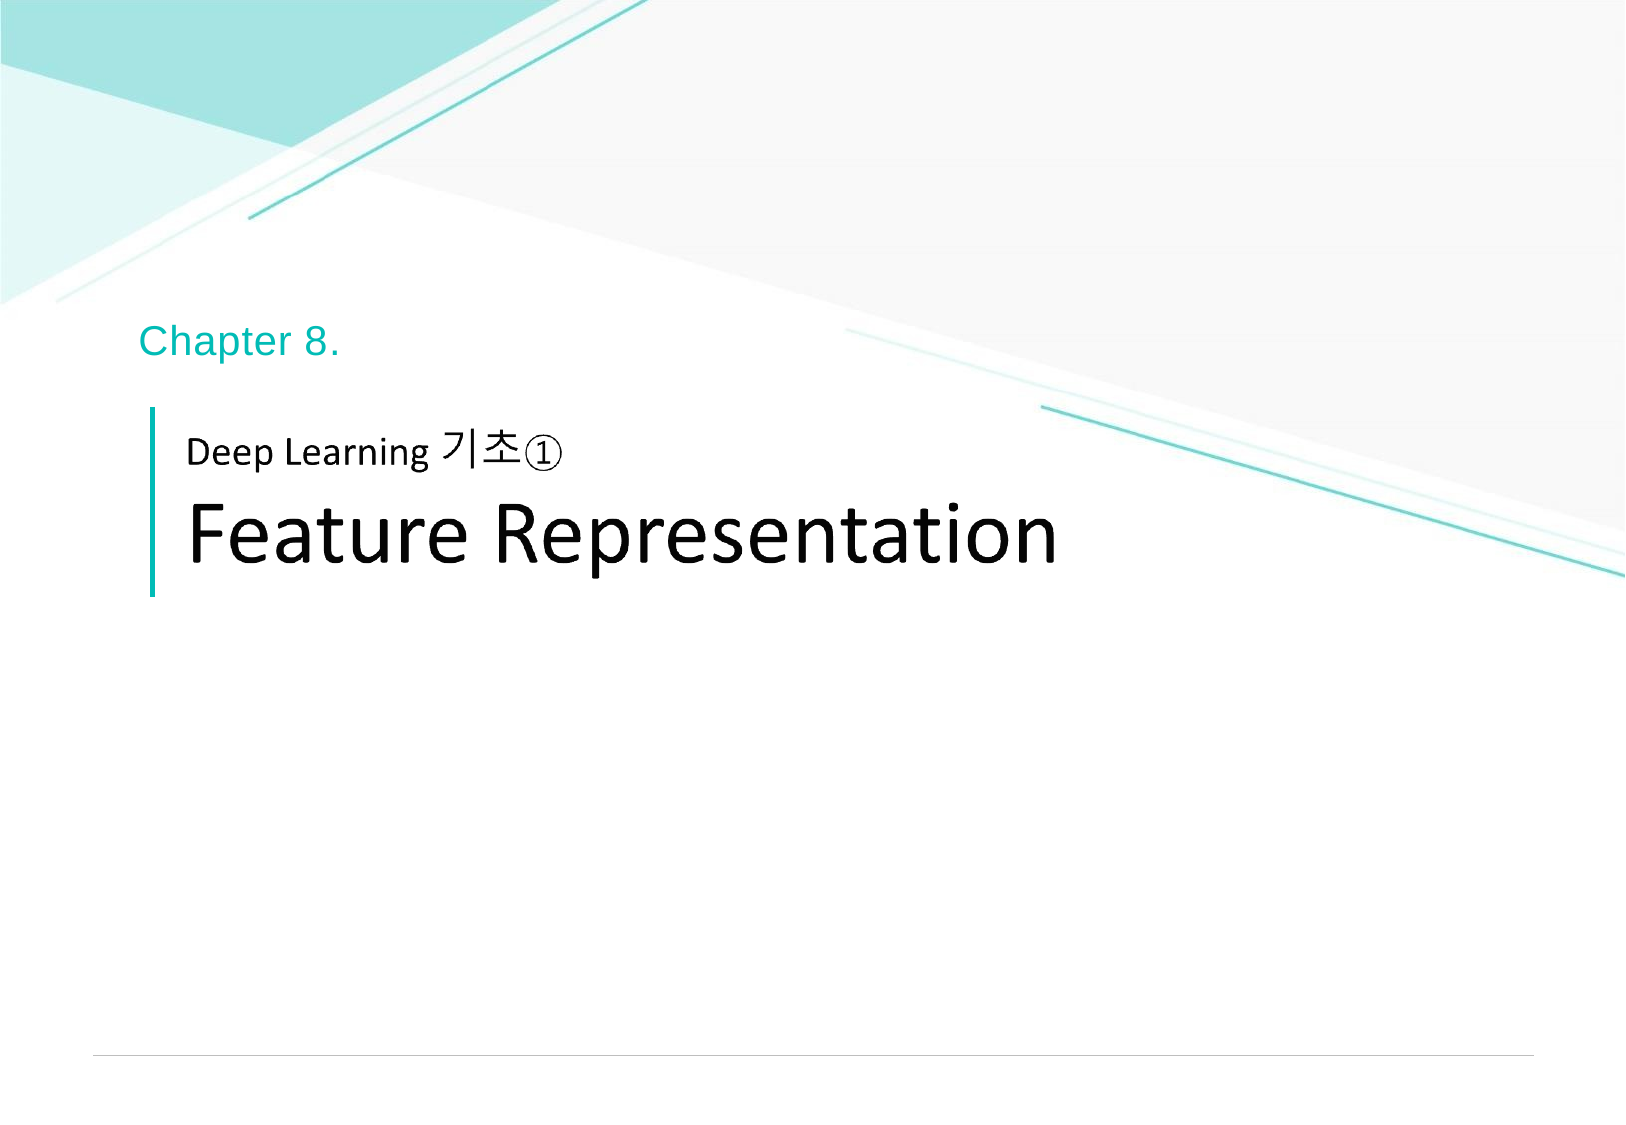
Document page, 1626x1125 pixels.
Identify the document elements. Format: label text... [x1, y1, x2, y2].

title Chapter 8. [136, 311, 345, 502]
picture [0, 0, 1625, 588]
